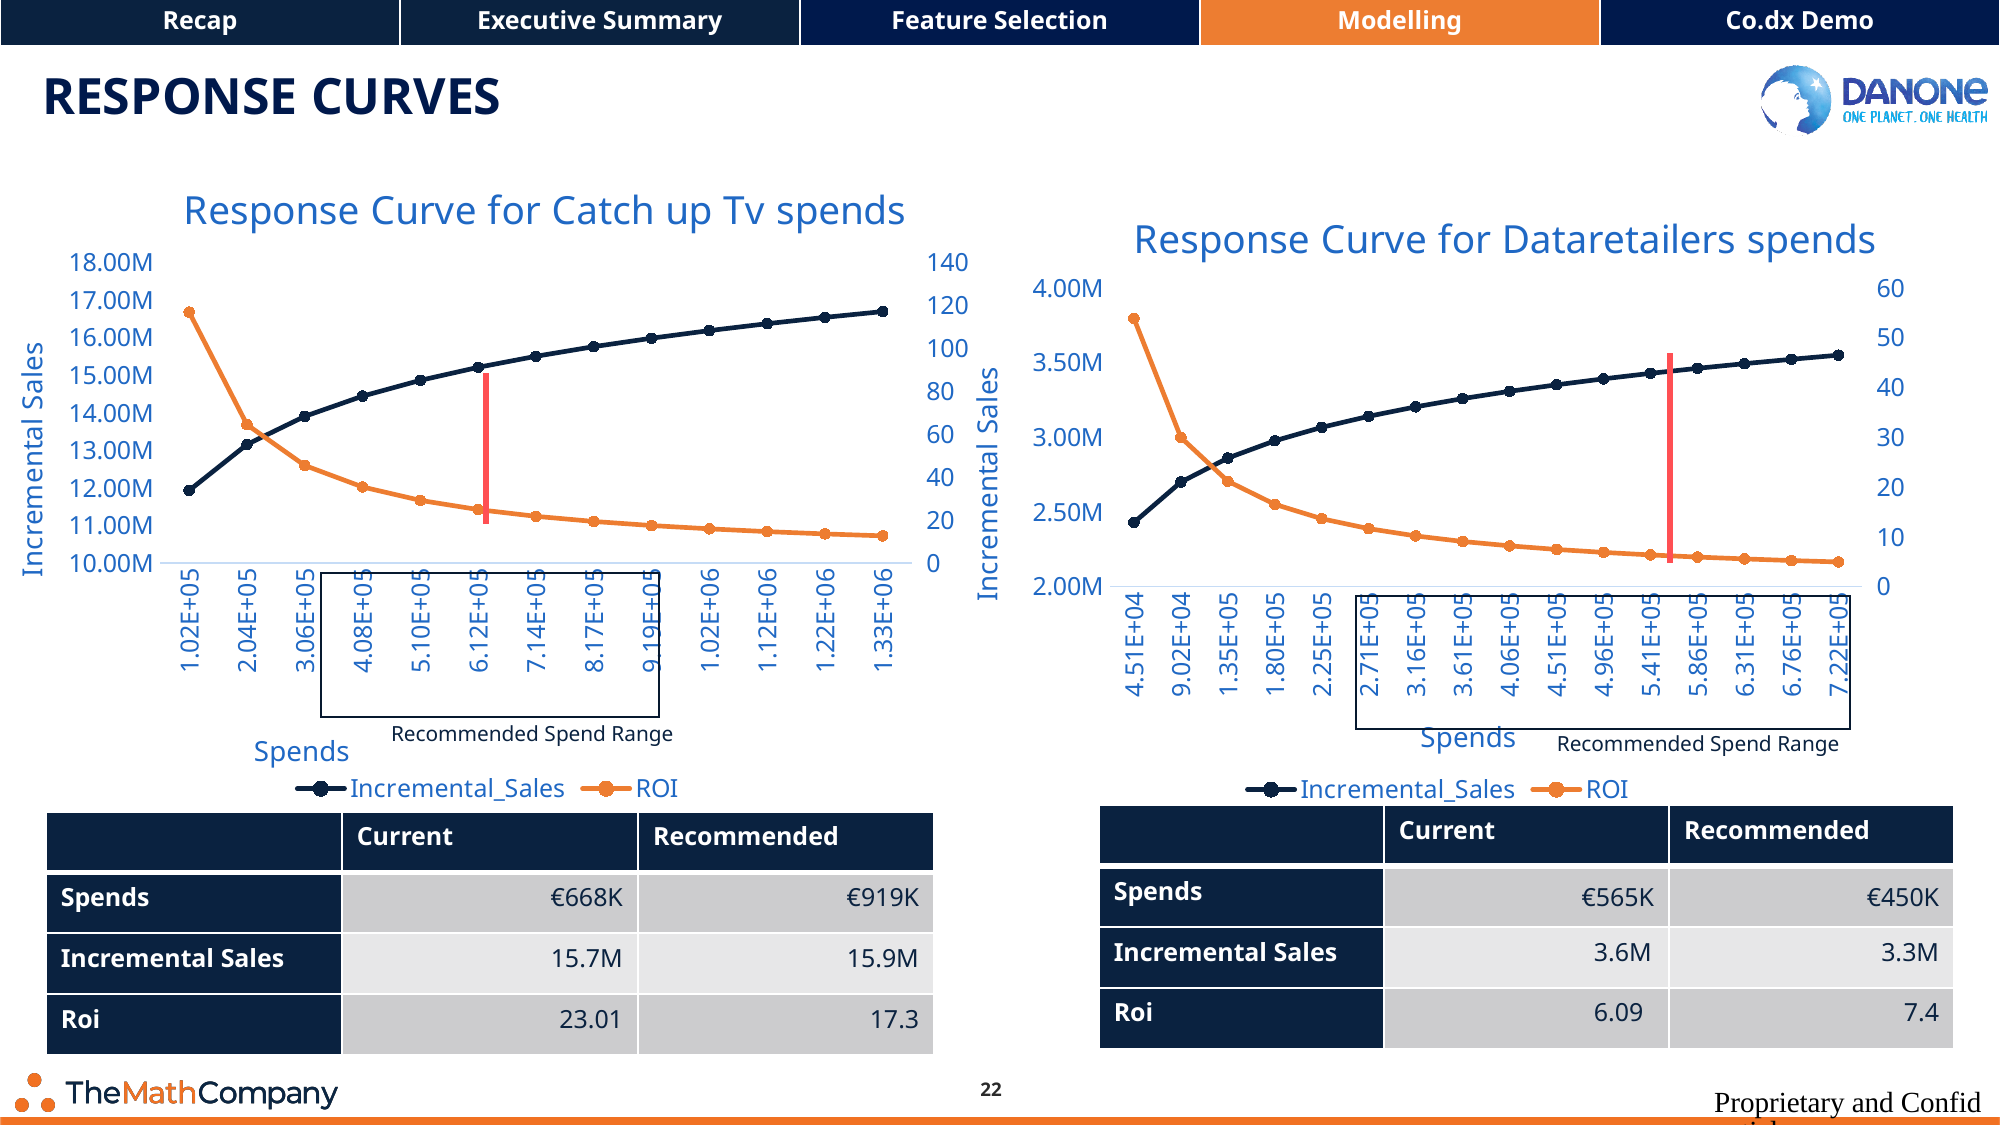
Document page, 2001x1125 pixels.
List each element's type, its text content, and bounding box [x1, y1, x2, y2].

table_cell Incremental Sales [1100, 928, 1383, 987]
table_cell 7.4 [1670, 989, 1953, 1048]
picture [1736, 40, 2000, 161]
table_header Modelling [1201, 0, 1599, 45]
table_header [47, 813, 341, 870]
table_cell Roi [1100, 989, 1383, 1048]
table_header Recommended [1670, 806, 1953, 863]
table_cell Incremental Sales [47, 934, 341, 993]
table_cell 15.7M [343, 934, 637, 993]
table_cell €565K [1385, 869, 1668, 926]
table_cell 6.09 [1385, 989, 1668, 1048]
table_cell Roi [47, 995, 341, 1054]
table_cell 23.01 [343, 995, 637, 1054]
table_header Co.dx Demo [1601, 0, 1999, 45]
table_cell €450K [1670, 869, 1953, 926]
table_header Recap [1, 0, 399, 45]
picture [15, 1073, 338, 1112]
table_cell 17.3 [639, 995, 933, 1054]
table_cell Spends [47, 875, 341, 932]
table_header Current [1385, 813, 1668, 863]
table_header Feature Selection [801, 0, 1199, 45]
table_cell €668K [343, 875, 637, 932]
table_cell 3.3M [1670, 928, 1953, 987]
picture [0, 1117, 2000, 1125]
table_cell €919K [639, 875, 933, 932]
text_box RESPONSE CURVES [27, 57, 1585, 132]
chart [4, 160, 1922, 813]
table_cell Spends [1100, 869, 1383, 926]
table_cell 3.6M [1385, 928, 1668, 987]
table_header [1100, 813, 1383, 863]
table_header Current [343, 813, 637, 870]
table_header Recommended [639, 813, 933, 870]
table_cell 15.9M [639, 934, 933, 993]
footer Proprietary and Confidential [1699, 1075, 2000, 1118]
table_header Executive Summary [401, 0, 799, 45]
slide_number 22 [948, 1069, 1039, 1112]
